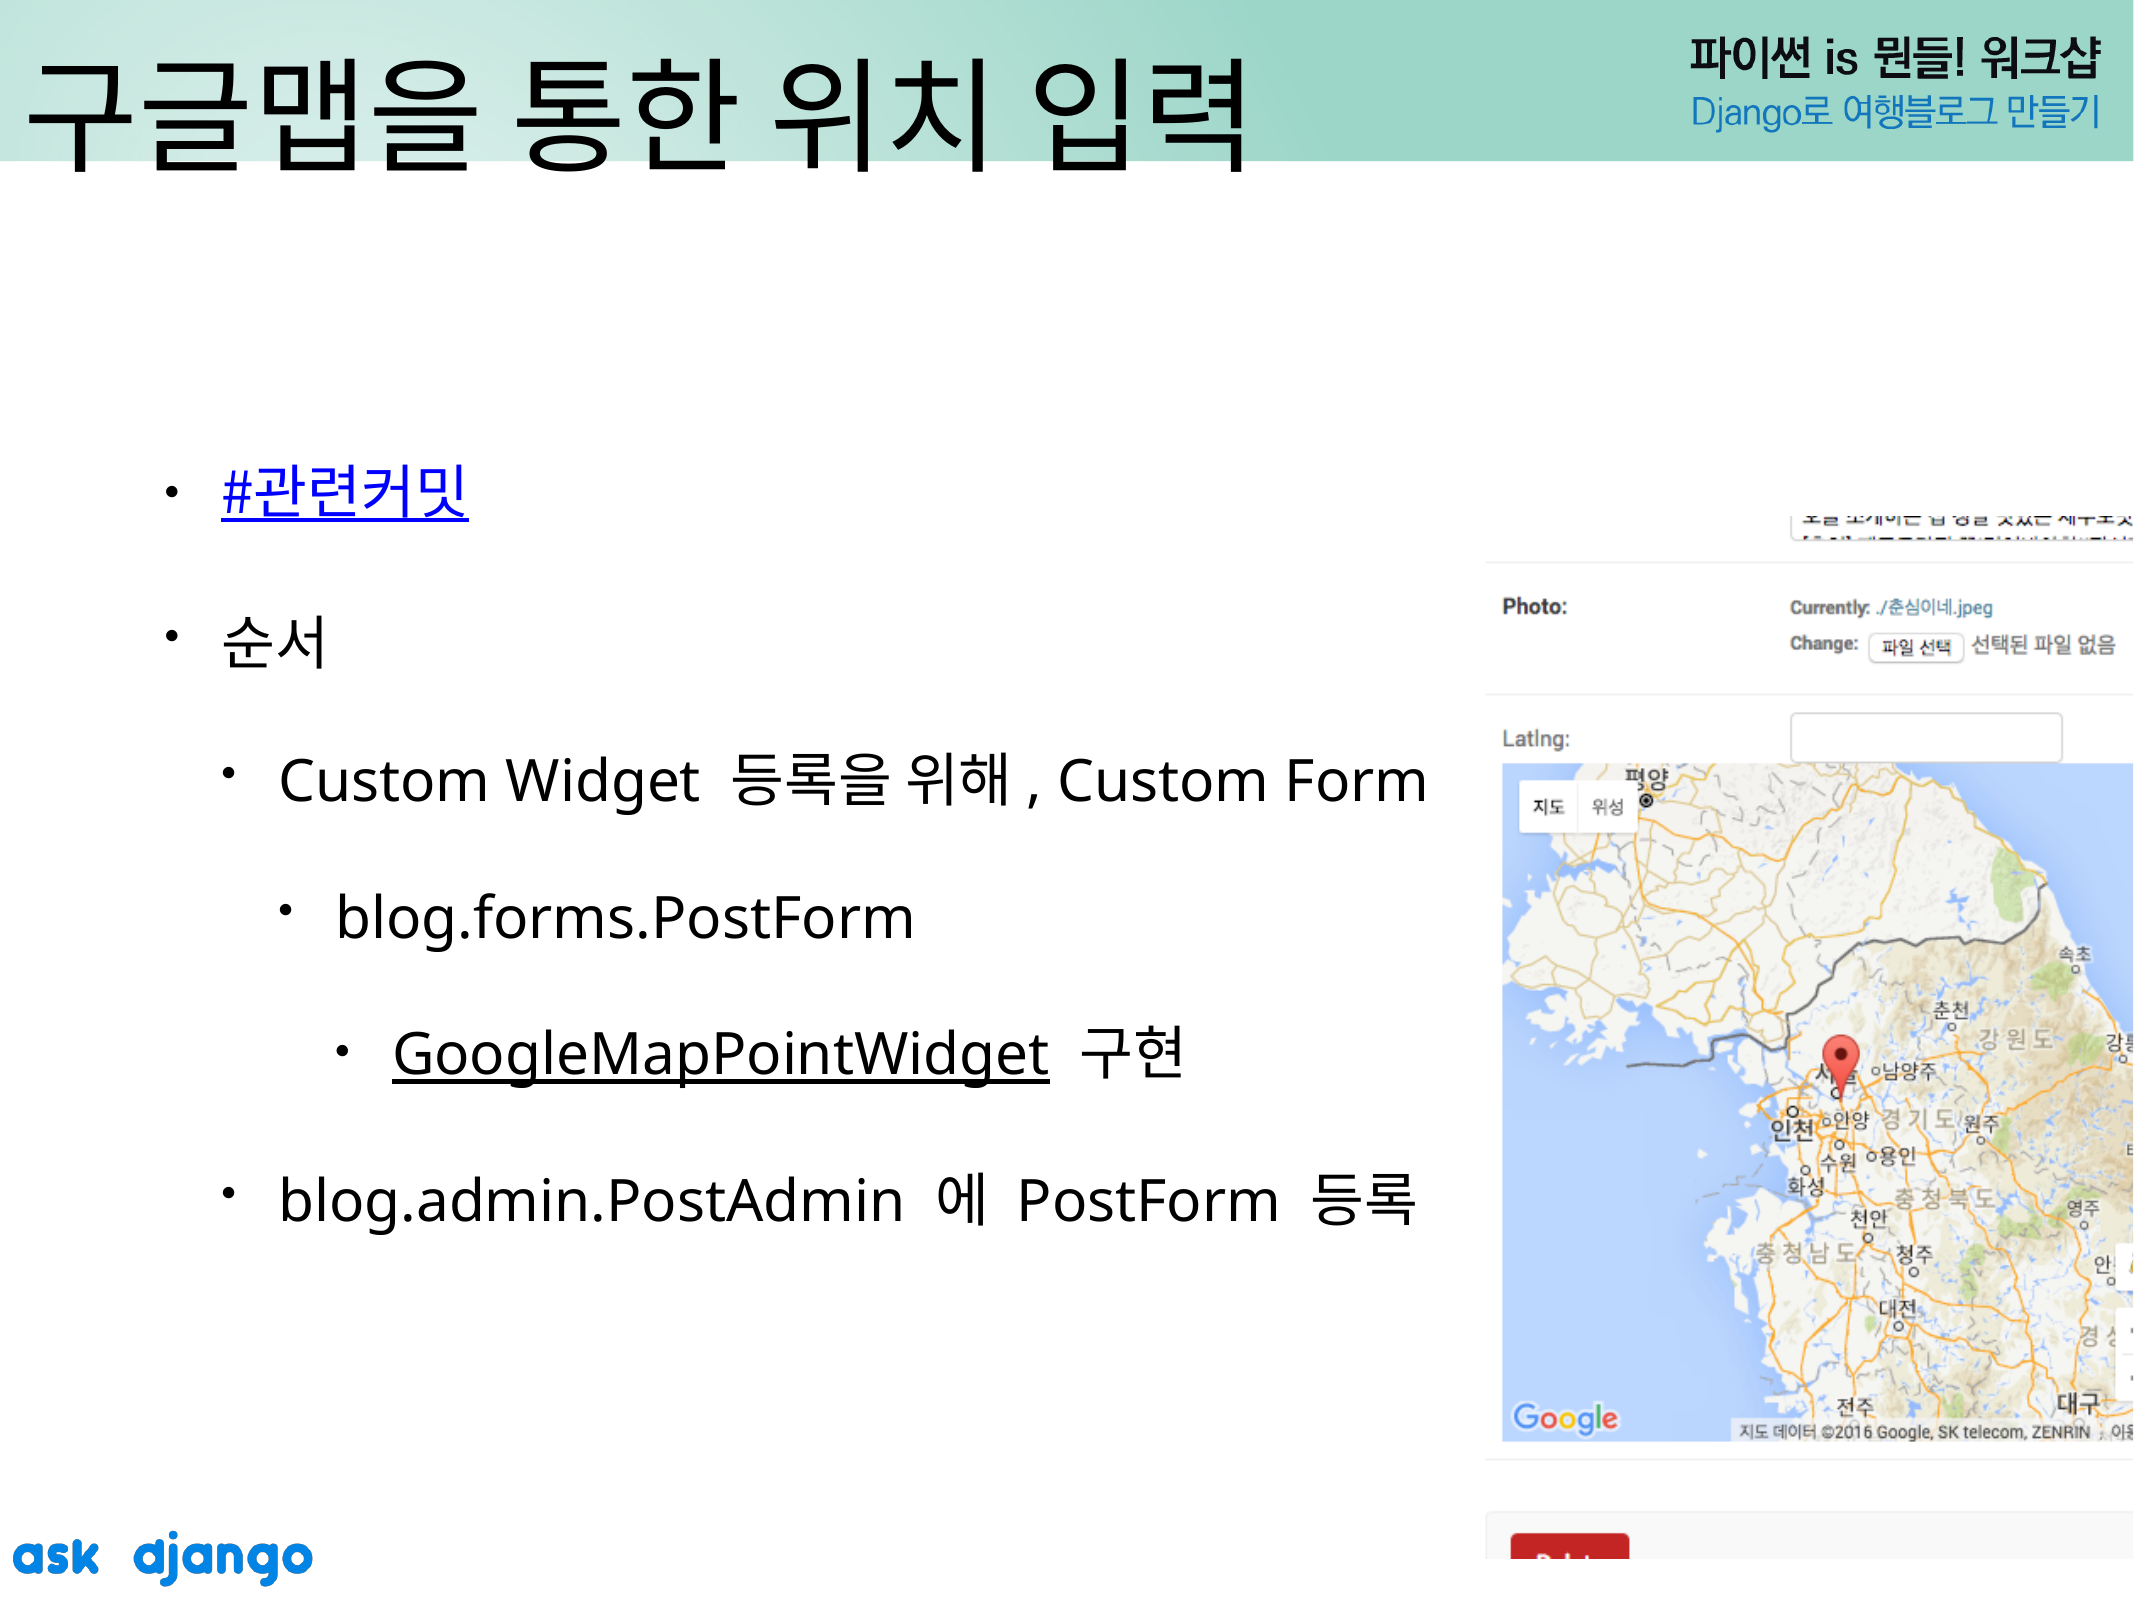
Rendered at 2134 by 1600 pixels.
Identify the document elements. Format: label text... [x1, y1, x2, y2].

list #관련커밋 순서 Custom Widget 등록을 위해, Custom Form 생성 blog.forms.PostForm GoogleMapPointWidget 구현 blog.admin.PostAdmin 에 PostForm 등록 [155, 427, 1978, 1460]
picture [0, 0, 2134, 1559]
picture [0, 1518, 323, 1600]
title 구글맵을 통한 위치 입력 [14, 20, 1675, 205]
